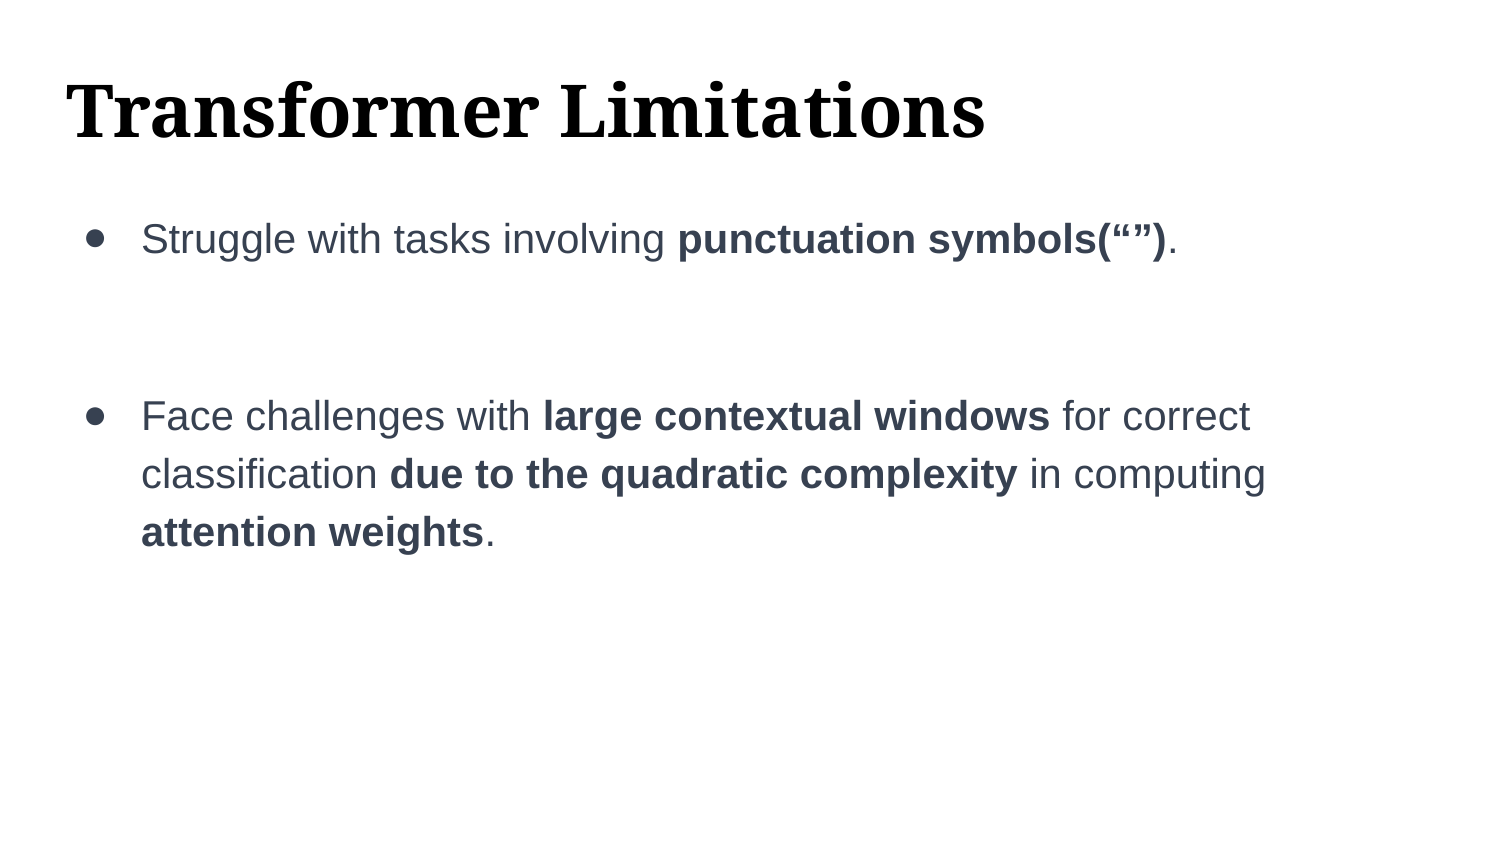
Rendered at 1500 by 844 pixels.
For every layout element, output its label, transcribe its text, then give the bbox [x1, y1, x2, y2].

title Transformer Limitations [51, 50, 1449, 145]
list Struggle with tasks involving punctuation symbols(“”). Face challenges with large contextual windows for correct classification due to the quadratic complexity in computing attention weights. [51, 189, 1449, 750]
